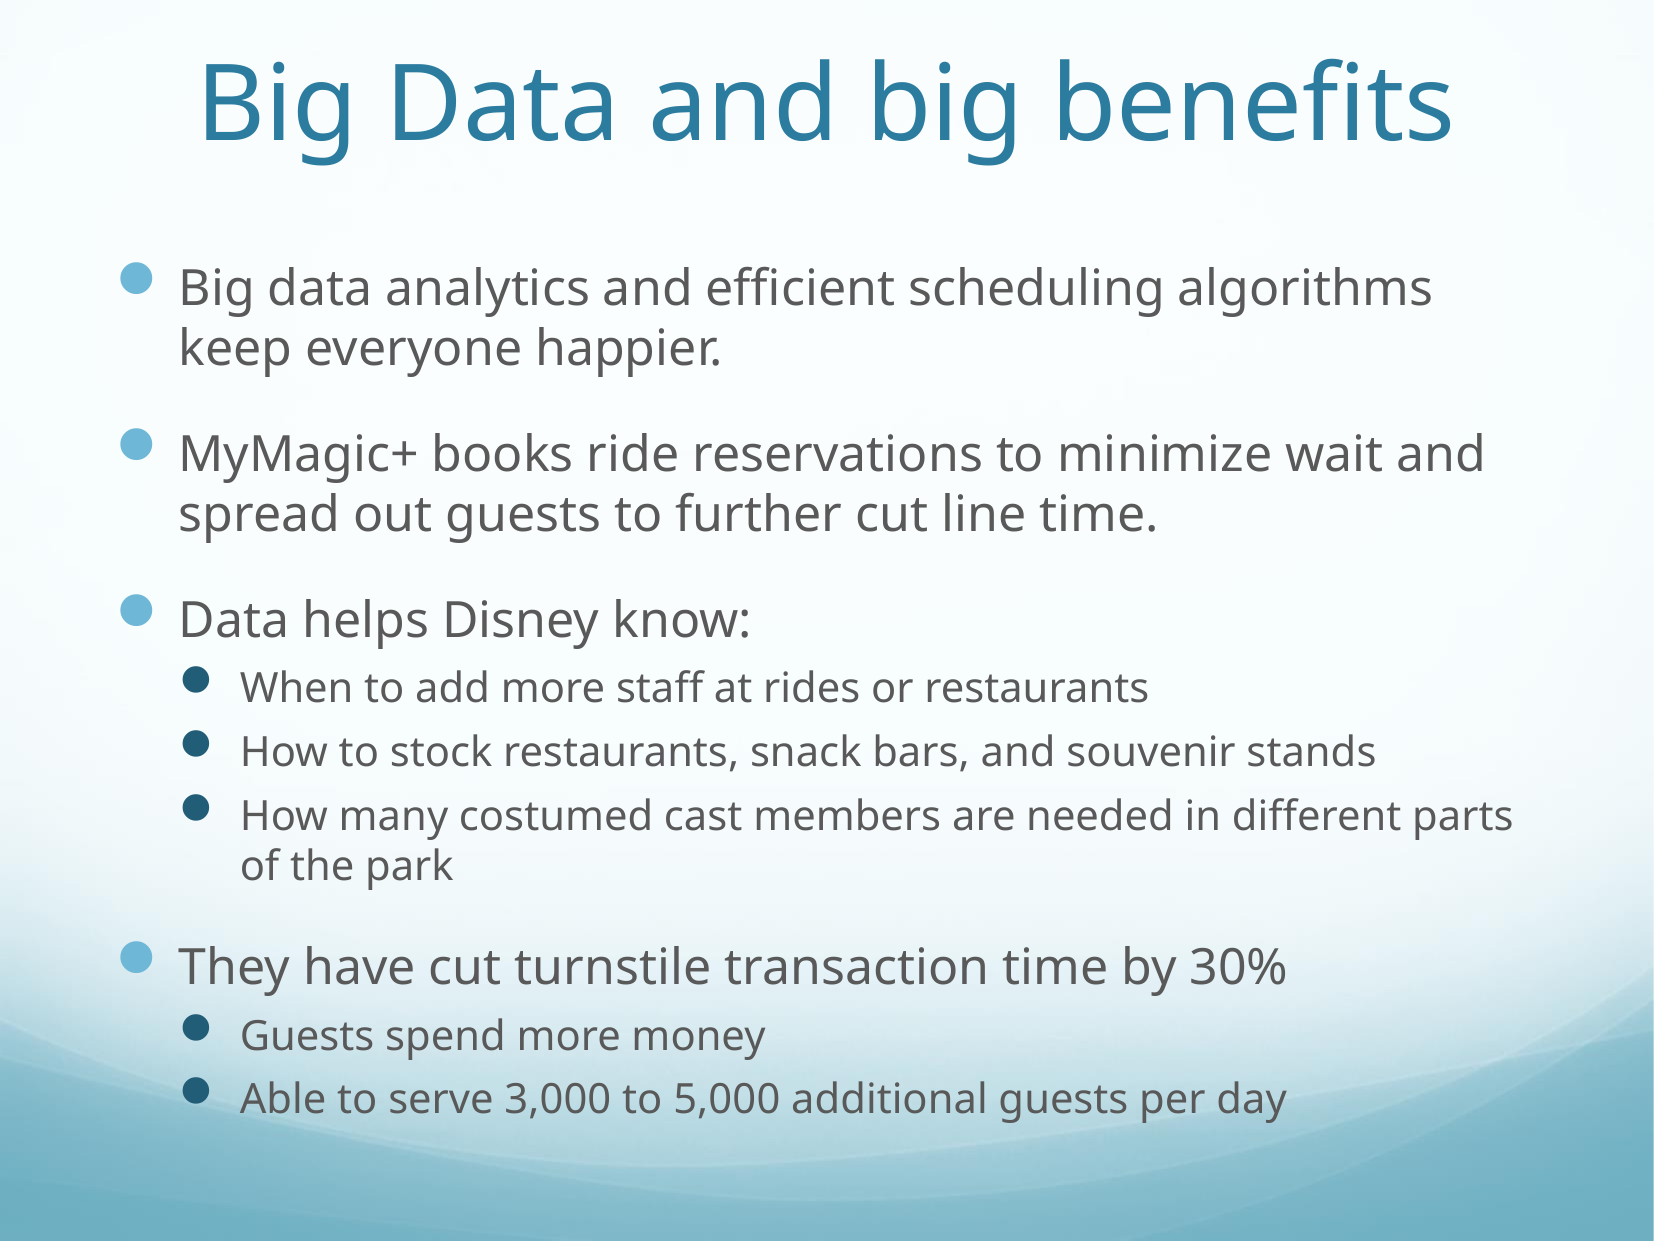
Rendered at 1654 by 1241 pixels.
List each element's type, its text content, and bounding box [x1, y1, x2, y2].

list Big data analytics and efficient scheduling algorithms keep everyone happier. MyMagic+ books ride reservations to minimize wait and spread out guests to further cut line time. Data helps Disney know: When to add more staff at rides or restaurants How to stock restaurants, snack bars, and souvenir stands How many costumed cast members are needed in different parts of the park They have cut turnstile transaction time by 30% Guests spend more money Able to serve 3,000 to 5,000 additional guests per day [99, 247, 1554, 1033]
title Big Data and big benefits [99, 0, 1554, 170]
picture [0, 0, 1654, 1241]
